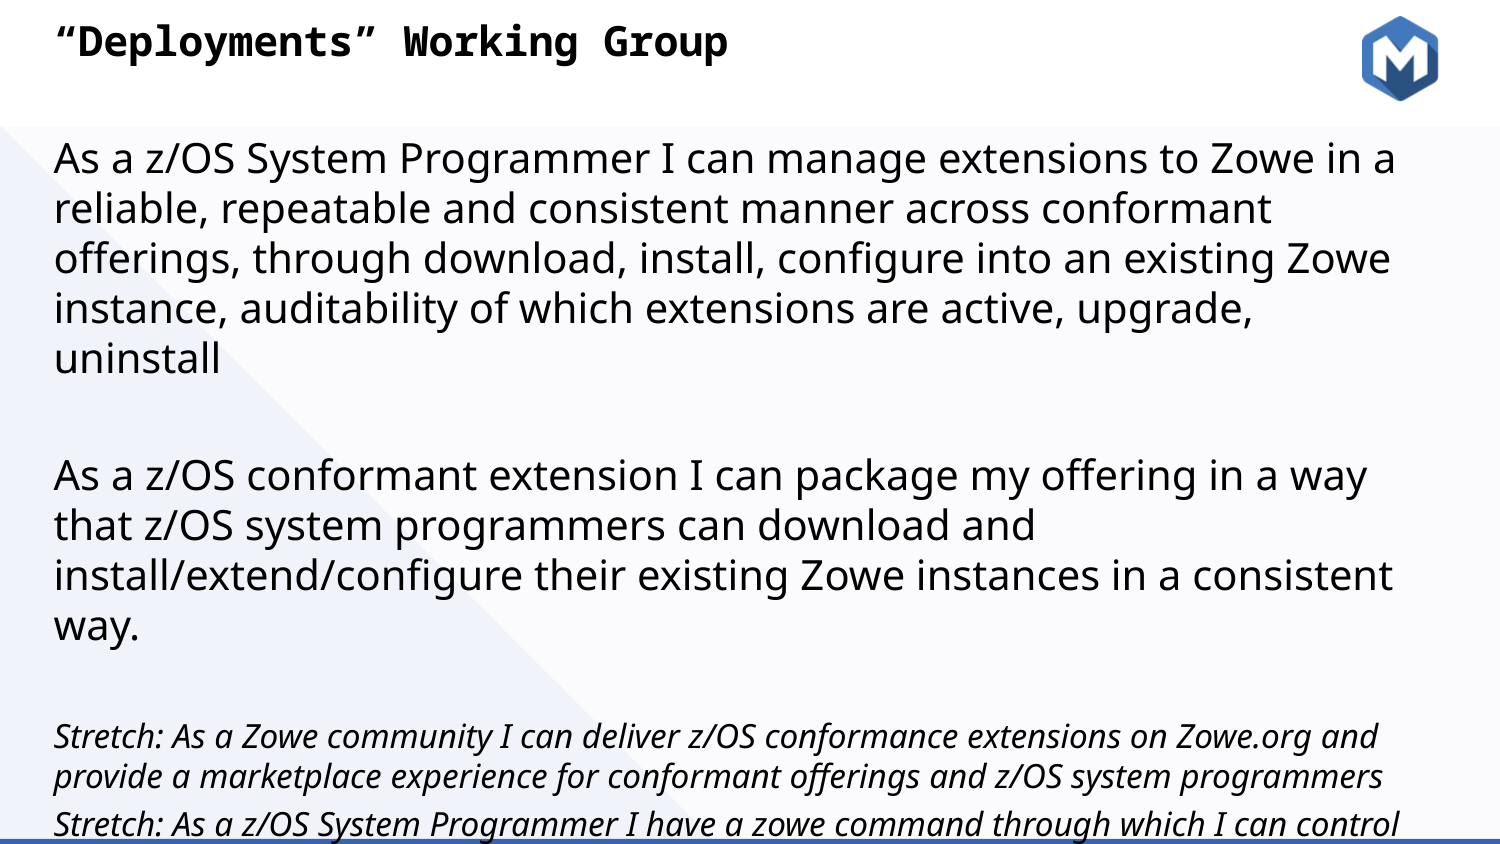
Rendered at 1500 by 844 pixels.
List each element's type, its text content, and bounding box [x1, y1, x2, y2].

list “Deployments” Working Group As a z/OS System Programmer I can manage extensions to Zowe in a reliable, repeatable and consistent manner across conformant offerings, through download, install, configure into an existing Zowe instance, auditability of which extensions are active, upgrade, uninstall As a z/OS conformant extension I can package my offering in a way that z/OS system programmers can download and install/extend/configure their existing Zowe instances in a consistent way. Stretch: As a Zowe community I can deliver z/OS conformance extensions on Zowe.org and provide a marketplace experience for conformant offerings and z/OS system programmers Stretch: As a z/OS System Programmer I have a zowe command through which I can control and administer Zowe, covering instance directory catalog, controlled shutdown and other admin commands [21, 0, 1428, 827]
picture [1428, 16, 1440, 102]
